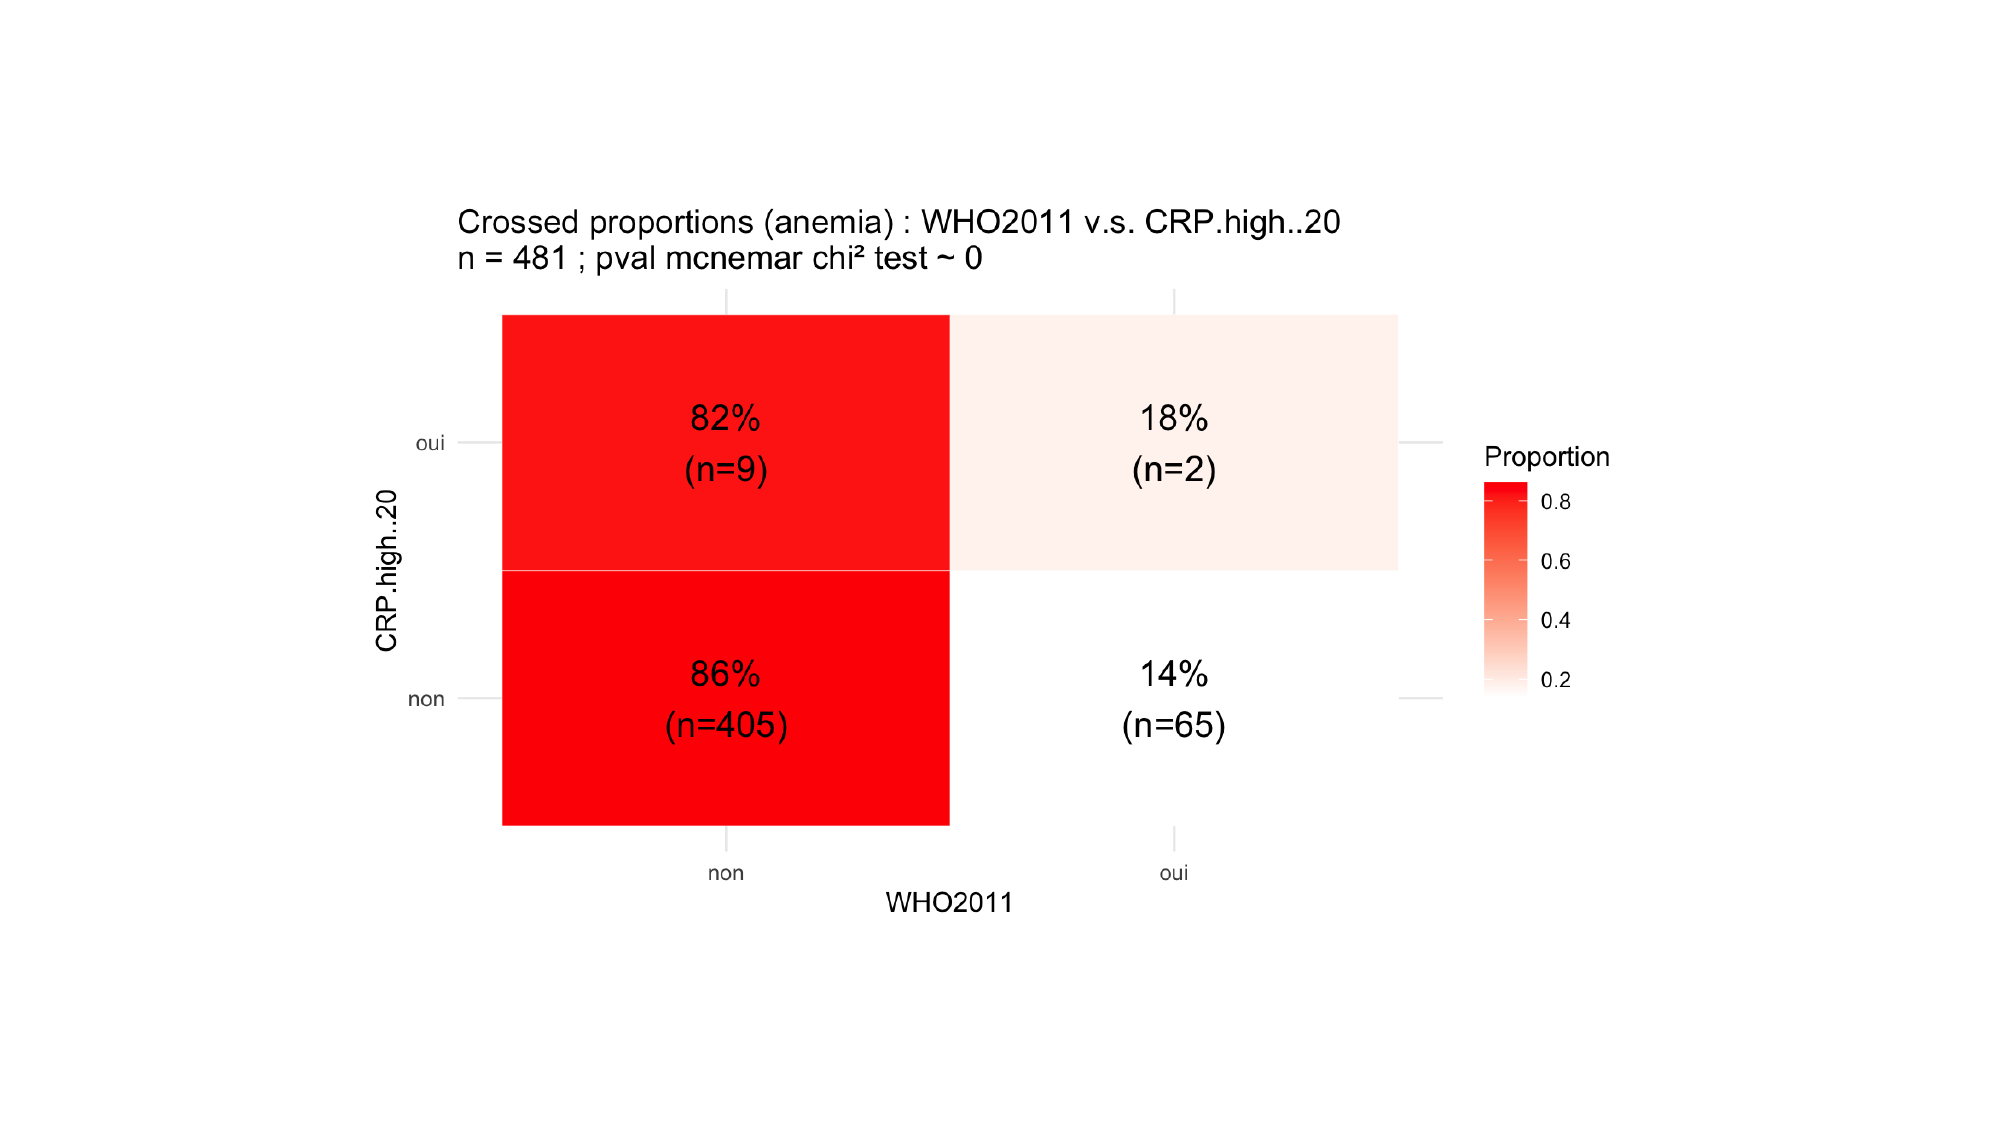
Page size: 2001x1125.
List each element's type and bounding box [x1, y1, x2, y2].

picture [361, 194, 1638, 931]
